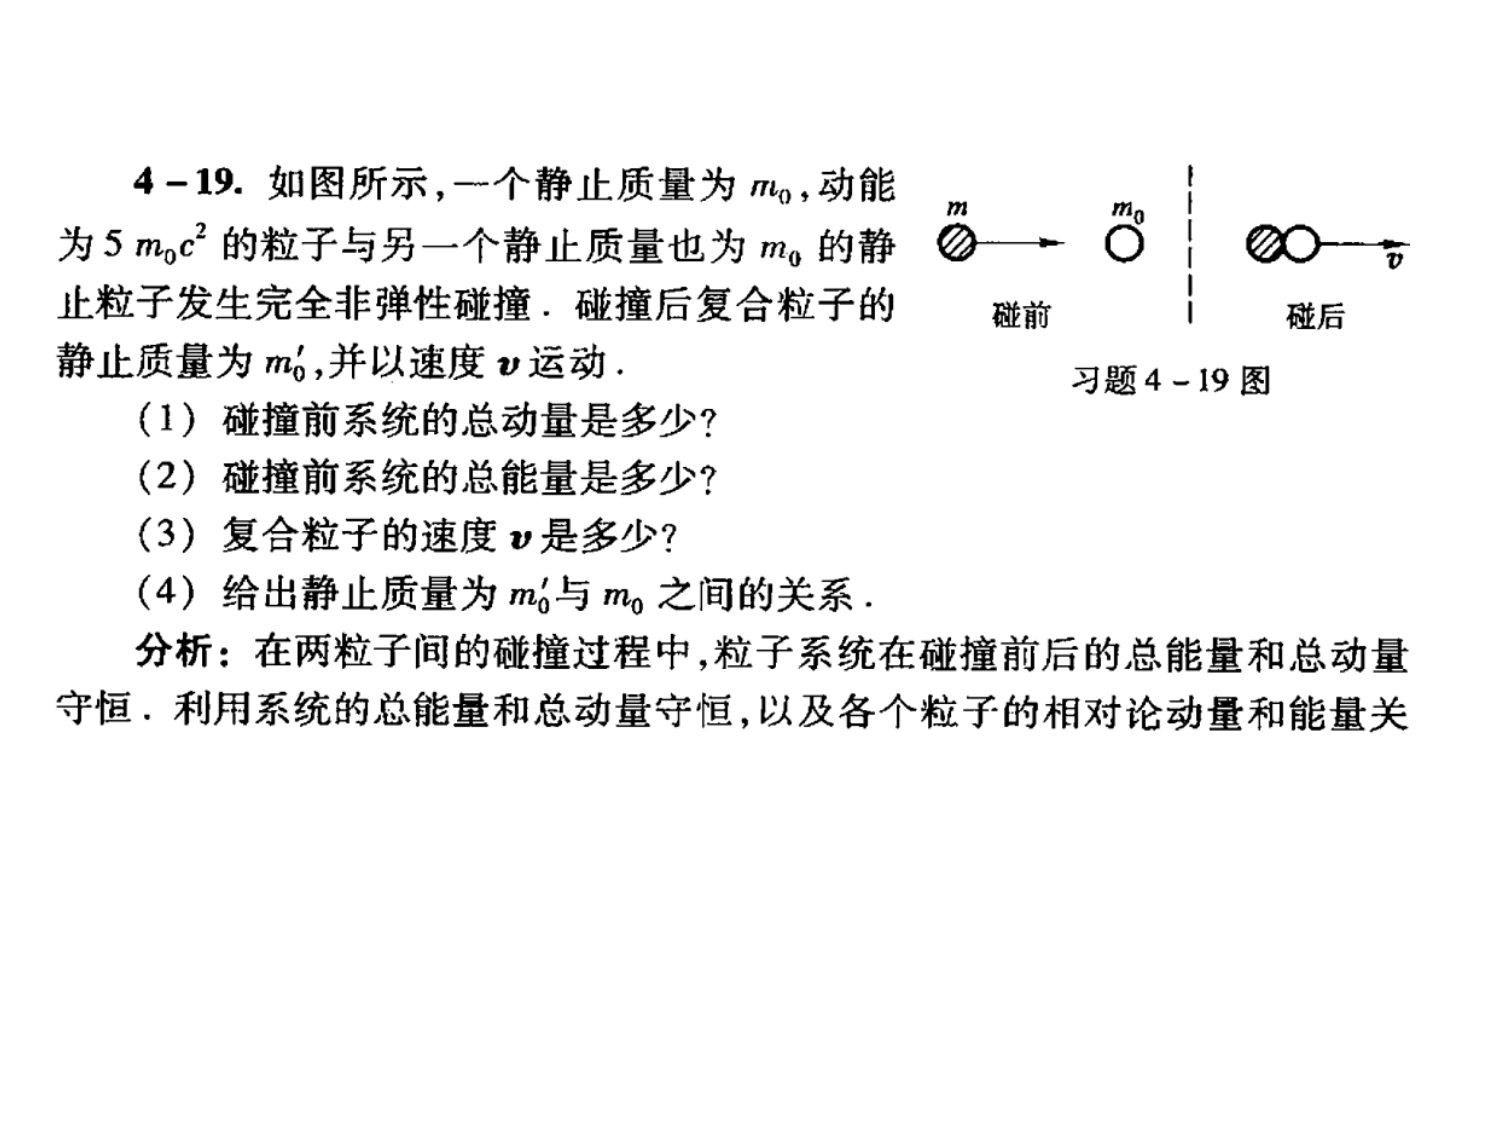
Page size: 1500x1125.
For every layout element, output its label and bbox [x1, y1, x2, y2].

picture [43, 148, 1416, 738]
